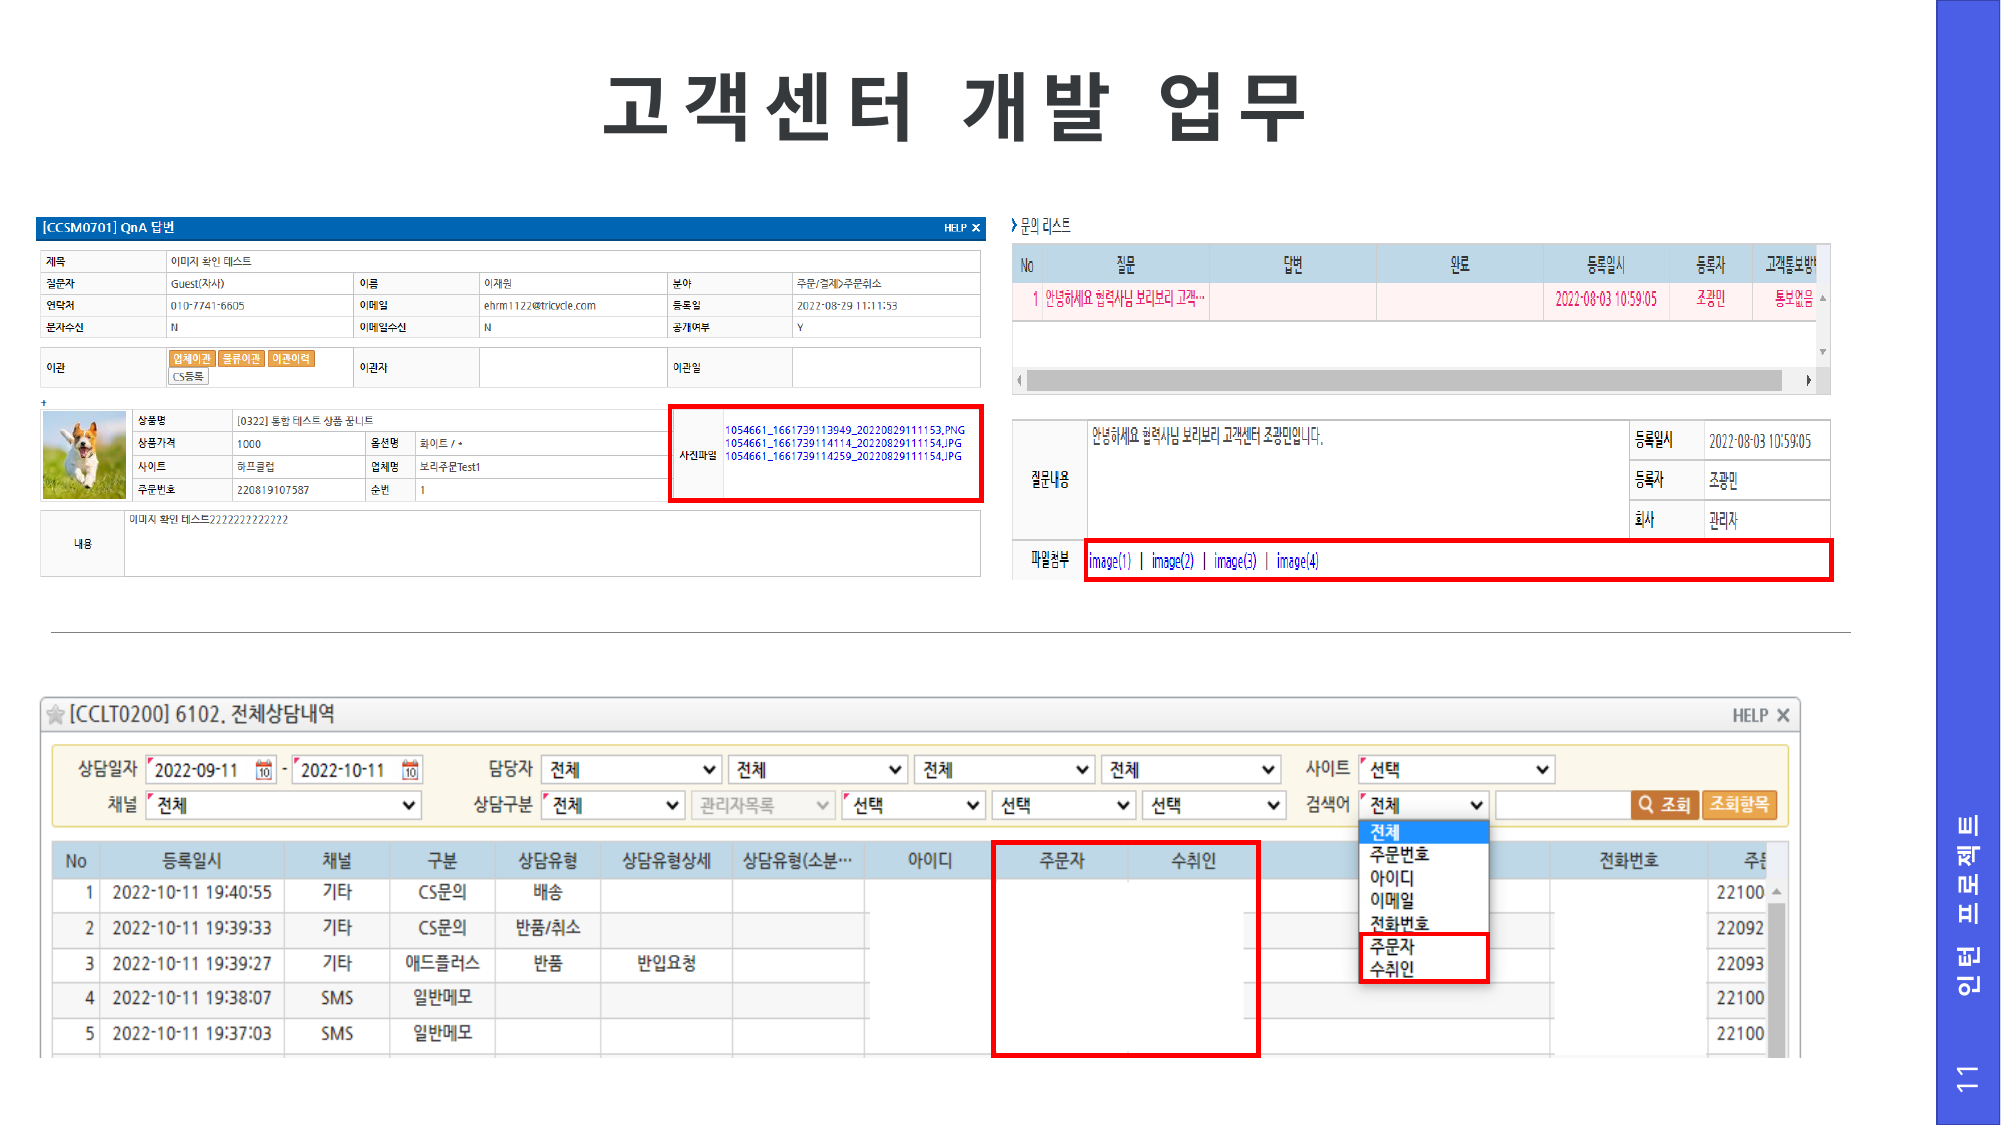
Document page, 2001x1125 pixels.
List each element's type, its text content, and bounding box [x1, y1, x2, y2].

slide_number 11 [1937, 1032, 2000, 1125]
title 고객센터 개발 업무 [124, 57, 1786, 165]
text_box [1007, 207, 1832, 580]
footer 인턴 프로젝트 [1937, 0, 2000, 1032]
picture [36, 688, 1817, 1058]
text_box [36, 217, 986, 580]
